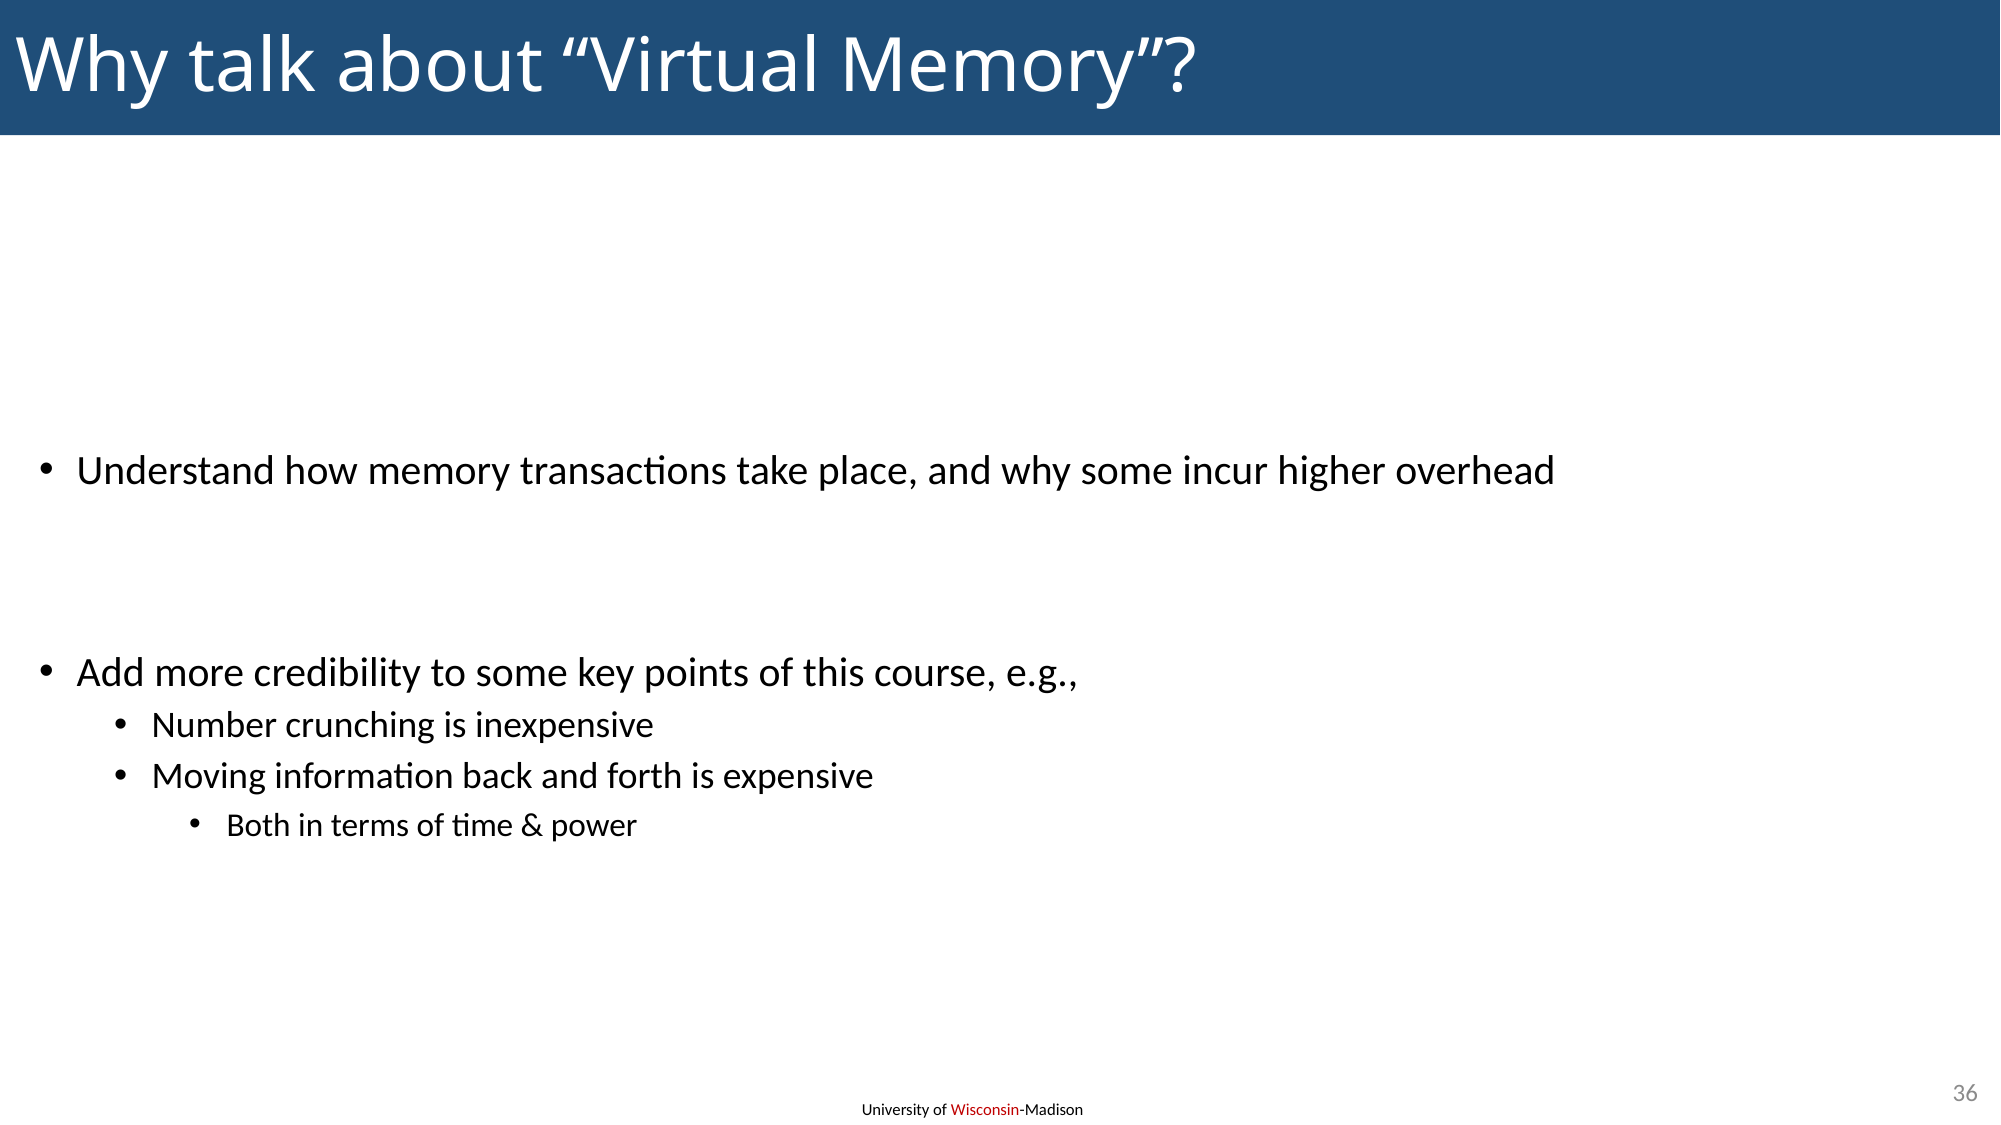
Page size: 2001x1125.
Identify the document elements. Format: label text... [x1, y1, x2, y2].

slide_number 36 [1879, 1069, 1994, 1114]
list Understand how memory transactions take place, and why some incur higher overhead Add more credibility to some key points of this course, e.g., Number crunching is inexpensive Moving information back and forth is expensive Both in terms of time & power [24, 245, 1987, 1055]
title Why talk about “Virtual Memory”? [0, 0, 2000, 136]
